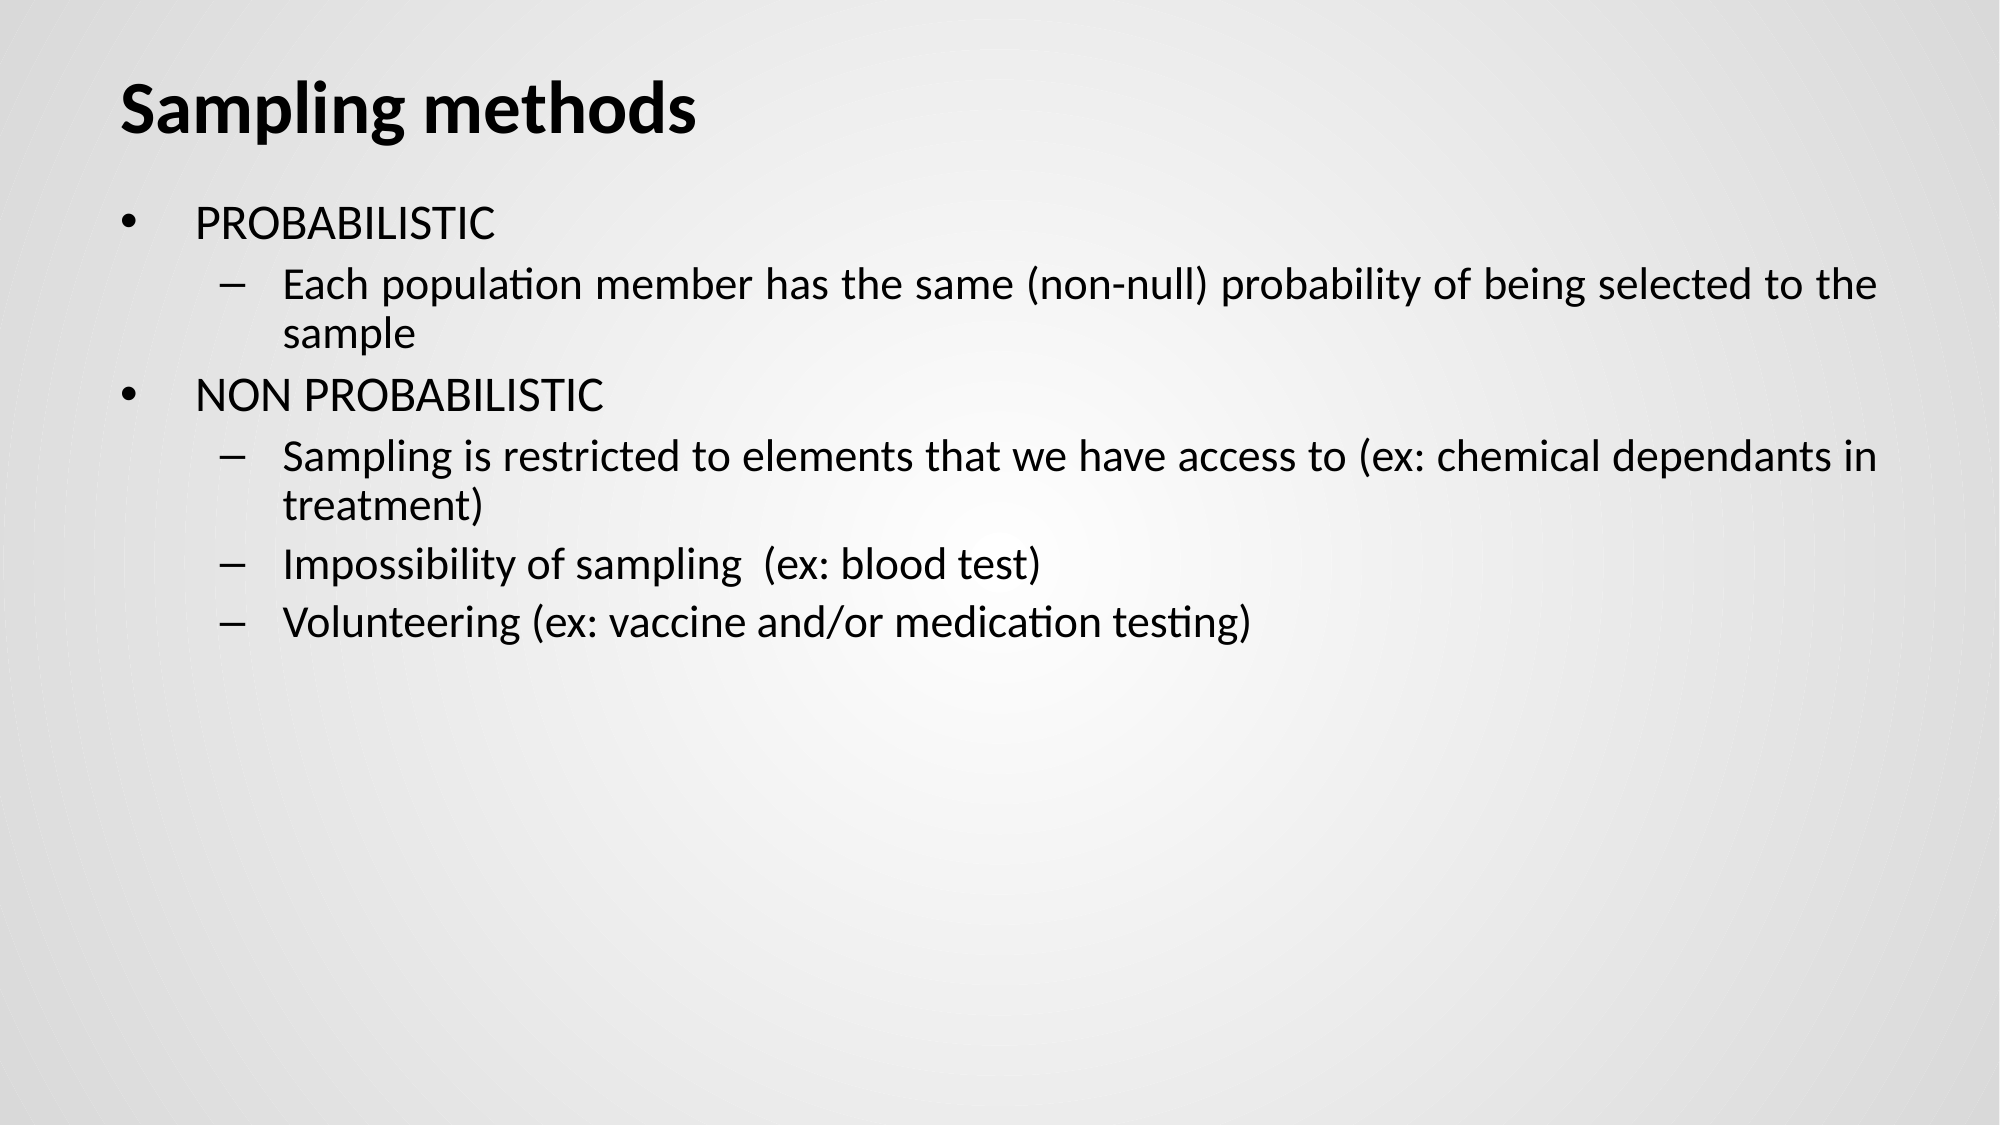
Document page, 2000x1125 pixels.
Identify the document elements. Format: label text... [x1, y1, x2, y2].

title Sampling methods [99, 45, 1900, 162]
list PROBABILISTIC Each population member has the same (non-null) probability of being selected to the sample NON PROBABILISTIC Sampling is restricted to elements that we have access to (ex: chemical dependants in treatment) Impossibility of sampling (ex: blood test) Volunteering (ex: vaccine and/or medication testing) [99, 186, 1900, 1005]
